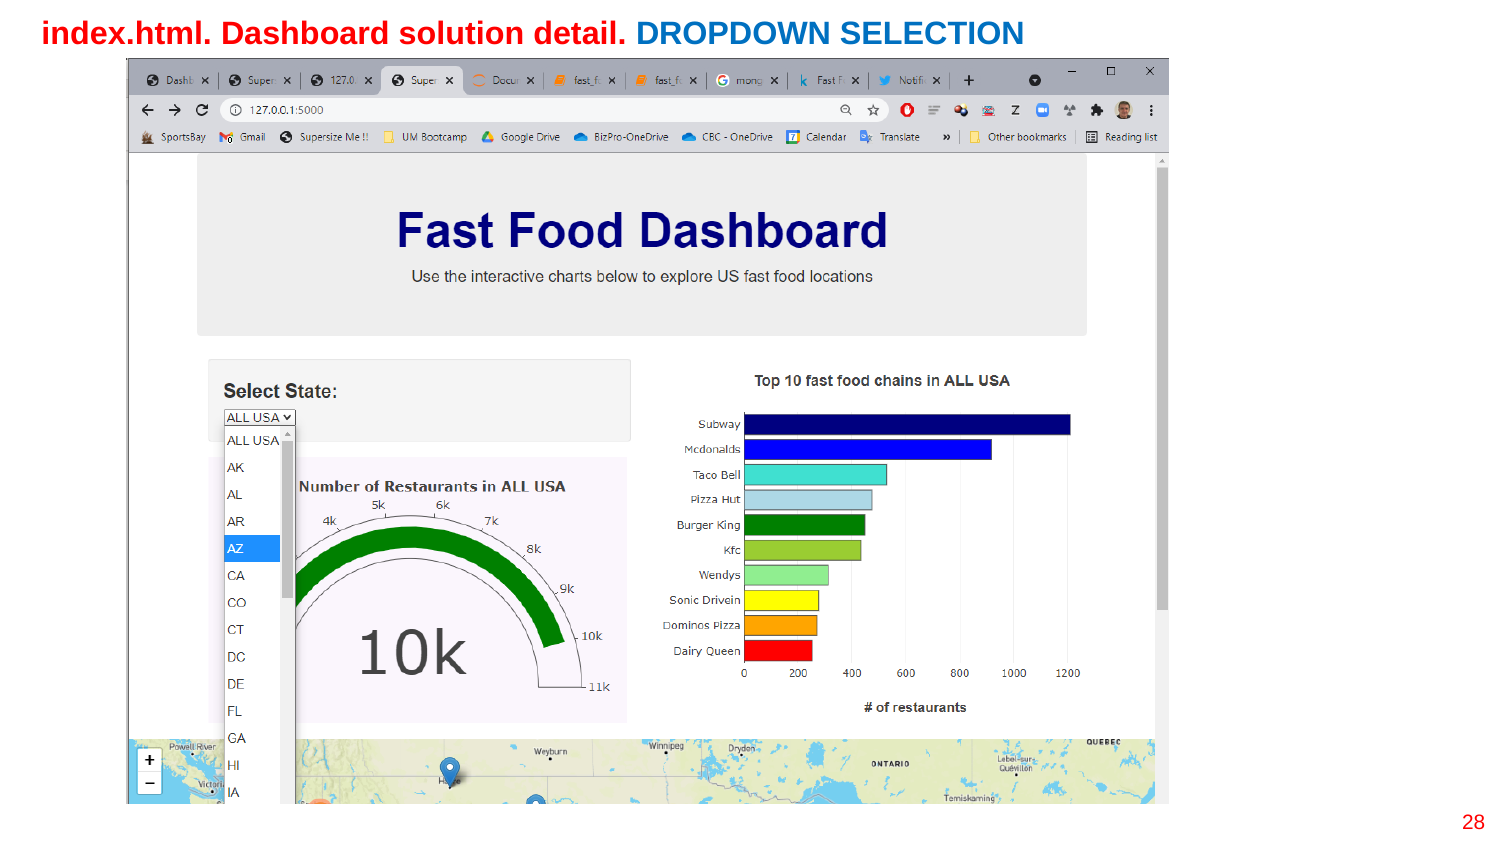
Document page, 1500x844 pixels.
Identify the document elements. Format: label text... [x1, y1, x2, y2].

slide_number 28 [1149, 798, 1500, 844]
picture [126, 58, 1170, 805]
title index.html. Dashboard solution detail. DROPDOWN SELECTION [26, 4, 1374, 59]
